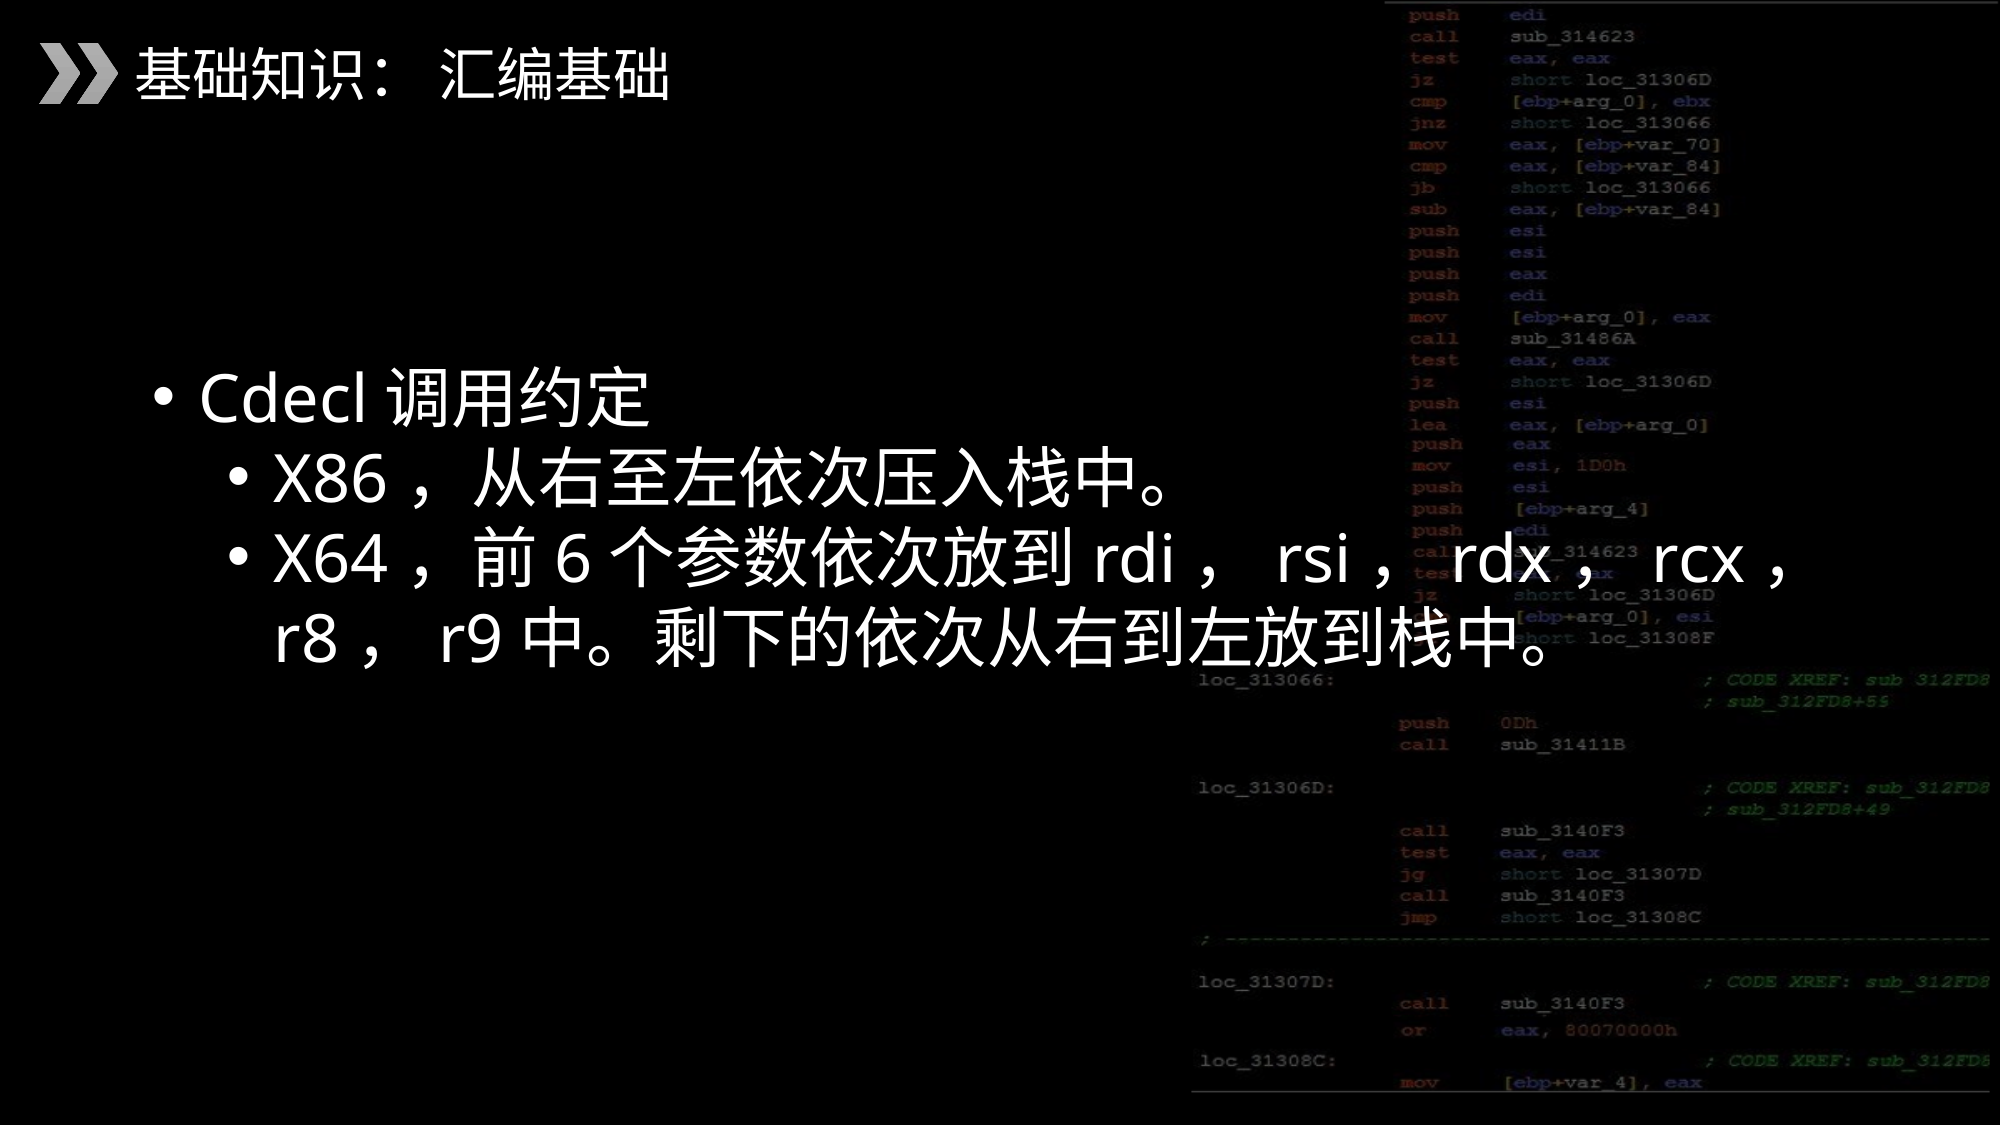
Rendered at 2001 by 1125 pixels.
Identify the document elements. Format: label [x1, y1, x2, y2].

text_box [39, 42, 119, 104]
picture [0, 0, 2000, 1125]
